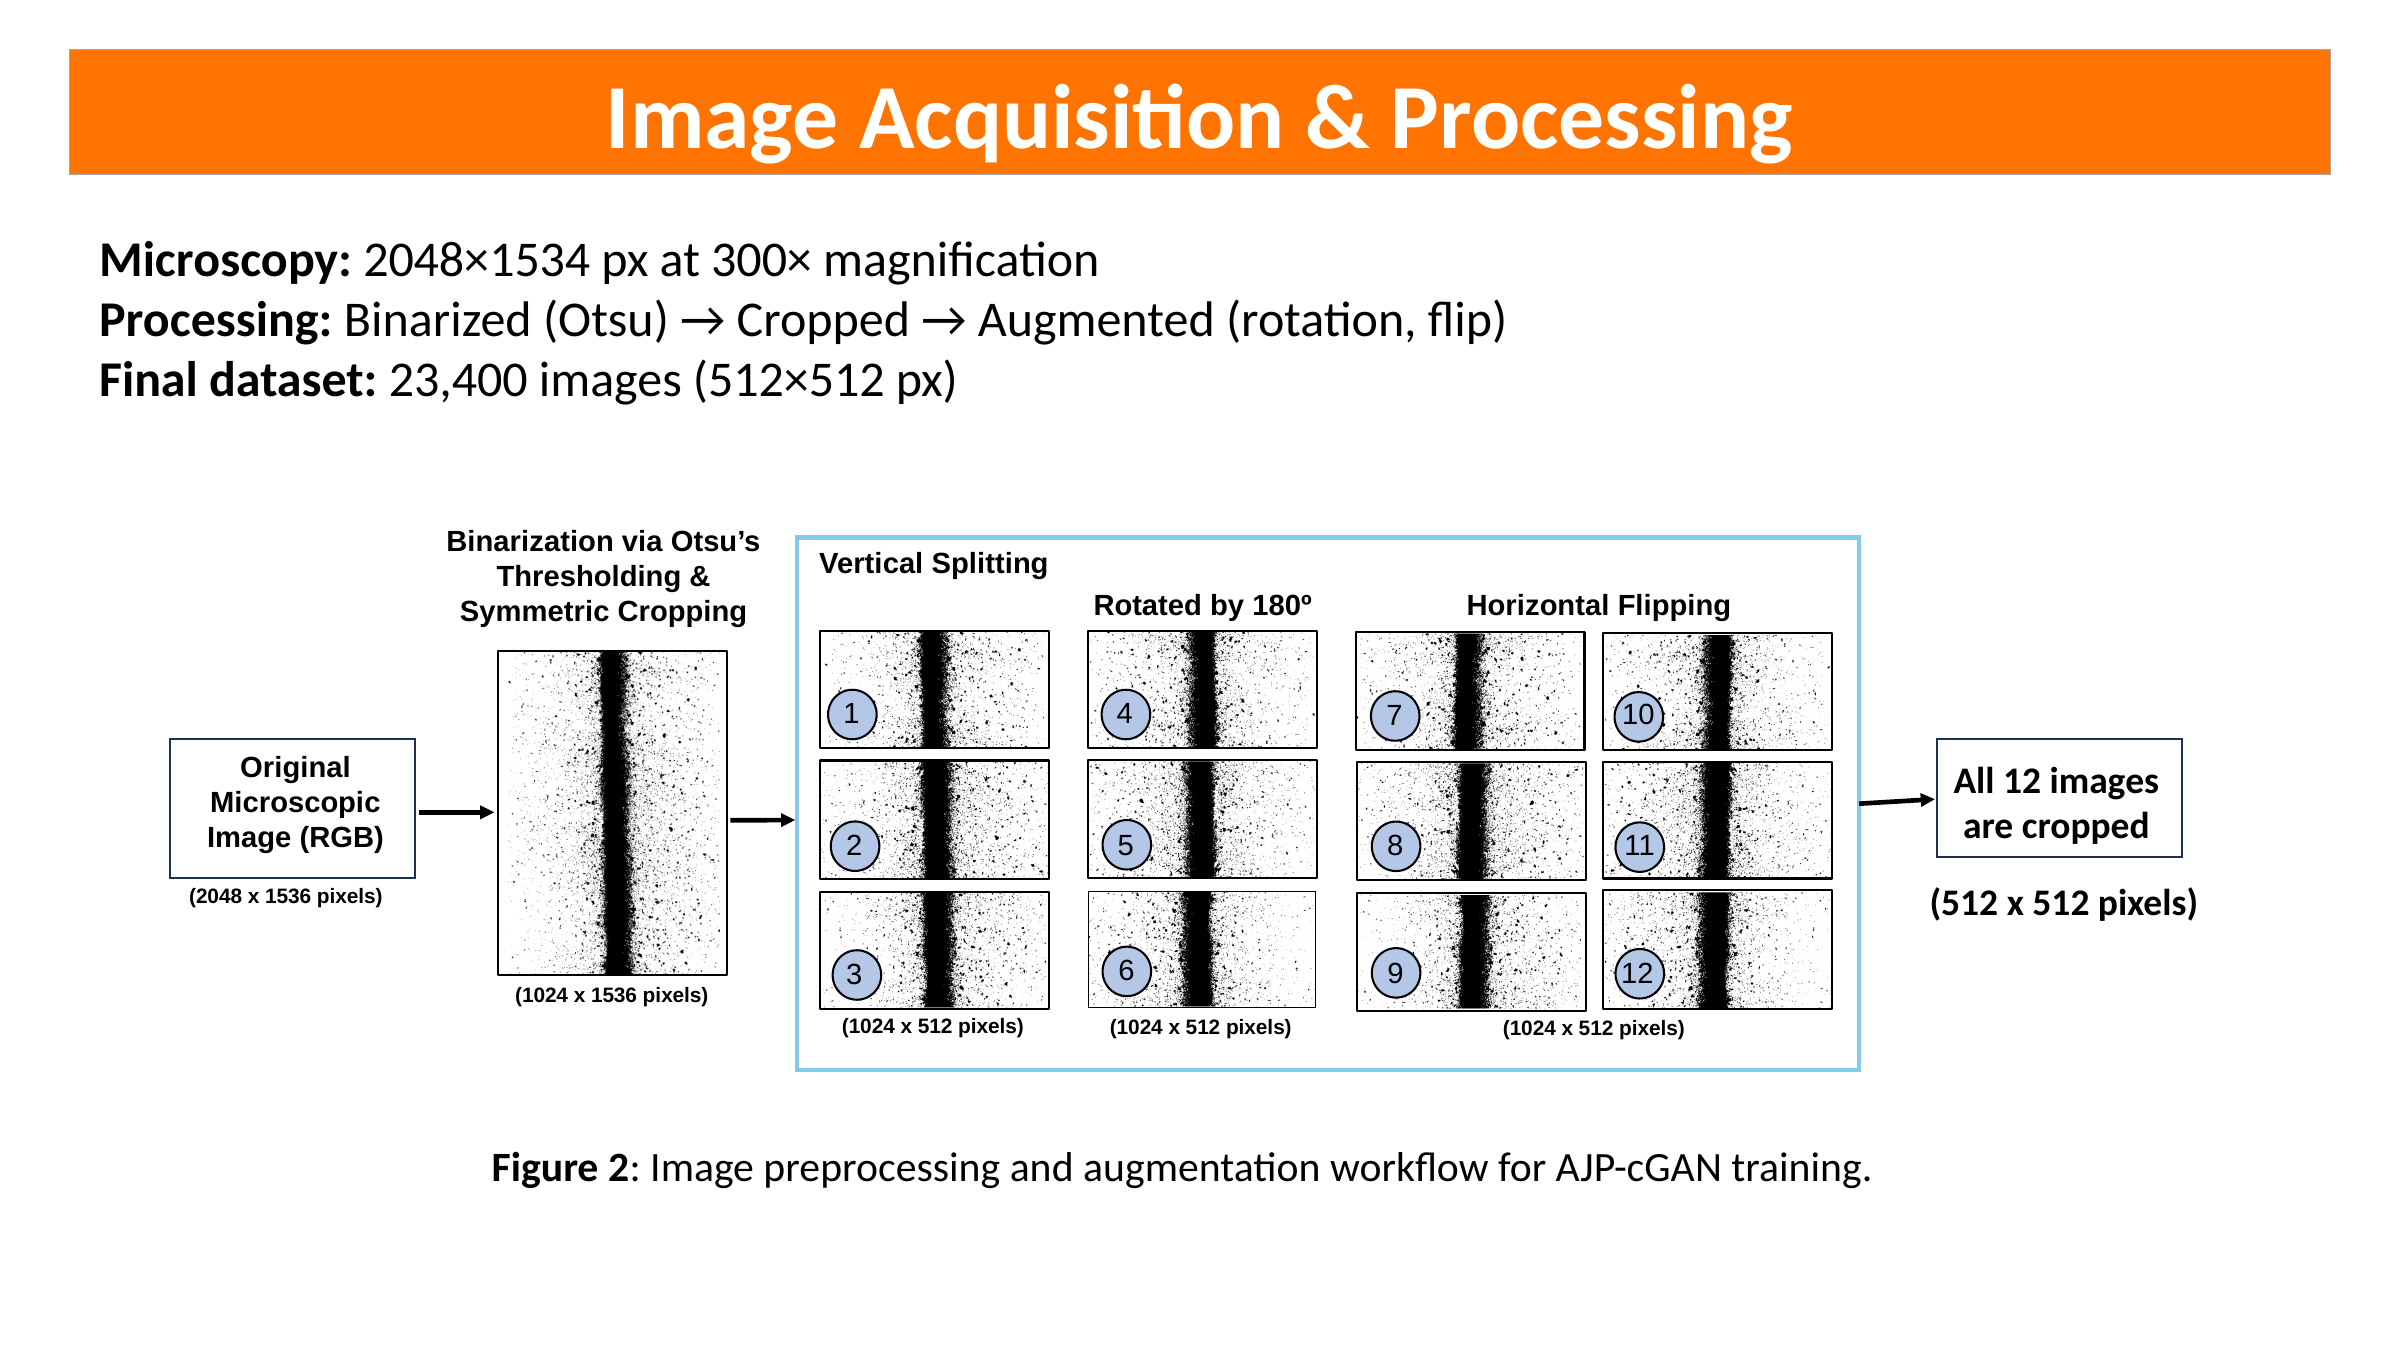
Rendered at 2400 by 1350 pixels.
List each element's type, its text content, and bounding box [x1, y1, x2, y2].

text_box Microscopy: 2048×1534 px at 300× magnification Processing: Binarized (Otsu) → Cropped → Augmented (rotation, flip) Final dataset: 23,400 images (512×512 px) [69, 211, 2331, 1173]
text_box Figure 2: Image preprocessing and augmentation workflow for AJP-cGAN training. [75, 1132, 2299, 1198]
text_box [158, 514, 2216, 1070]
text_box Image Acquisition & Processing [69, 49, 2331, 175]
